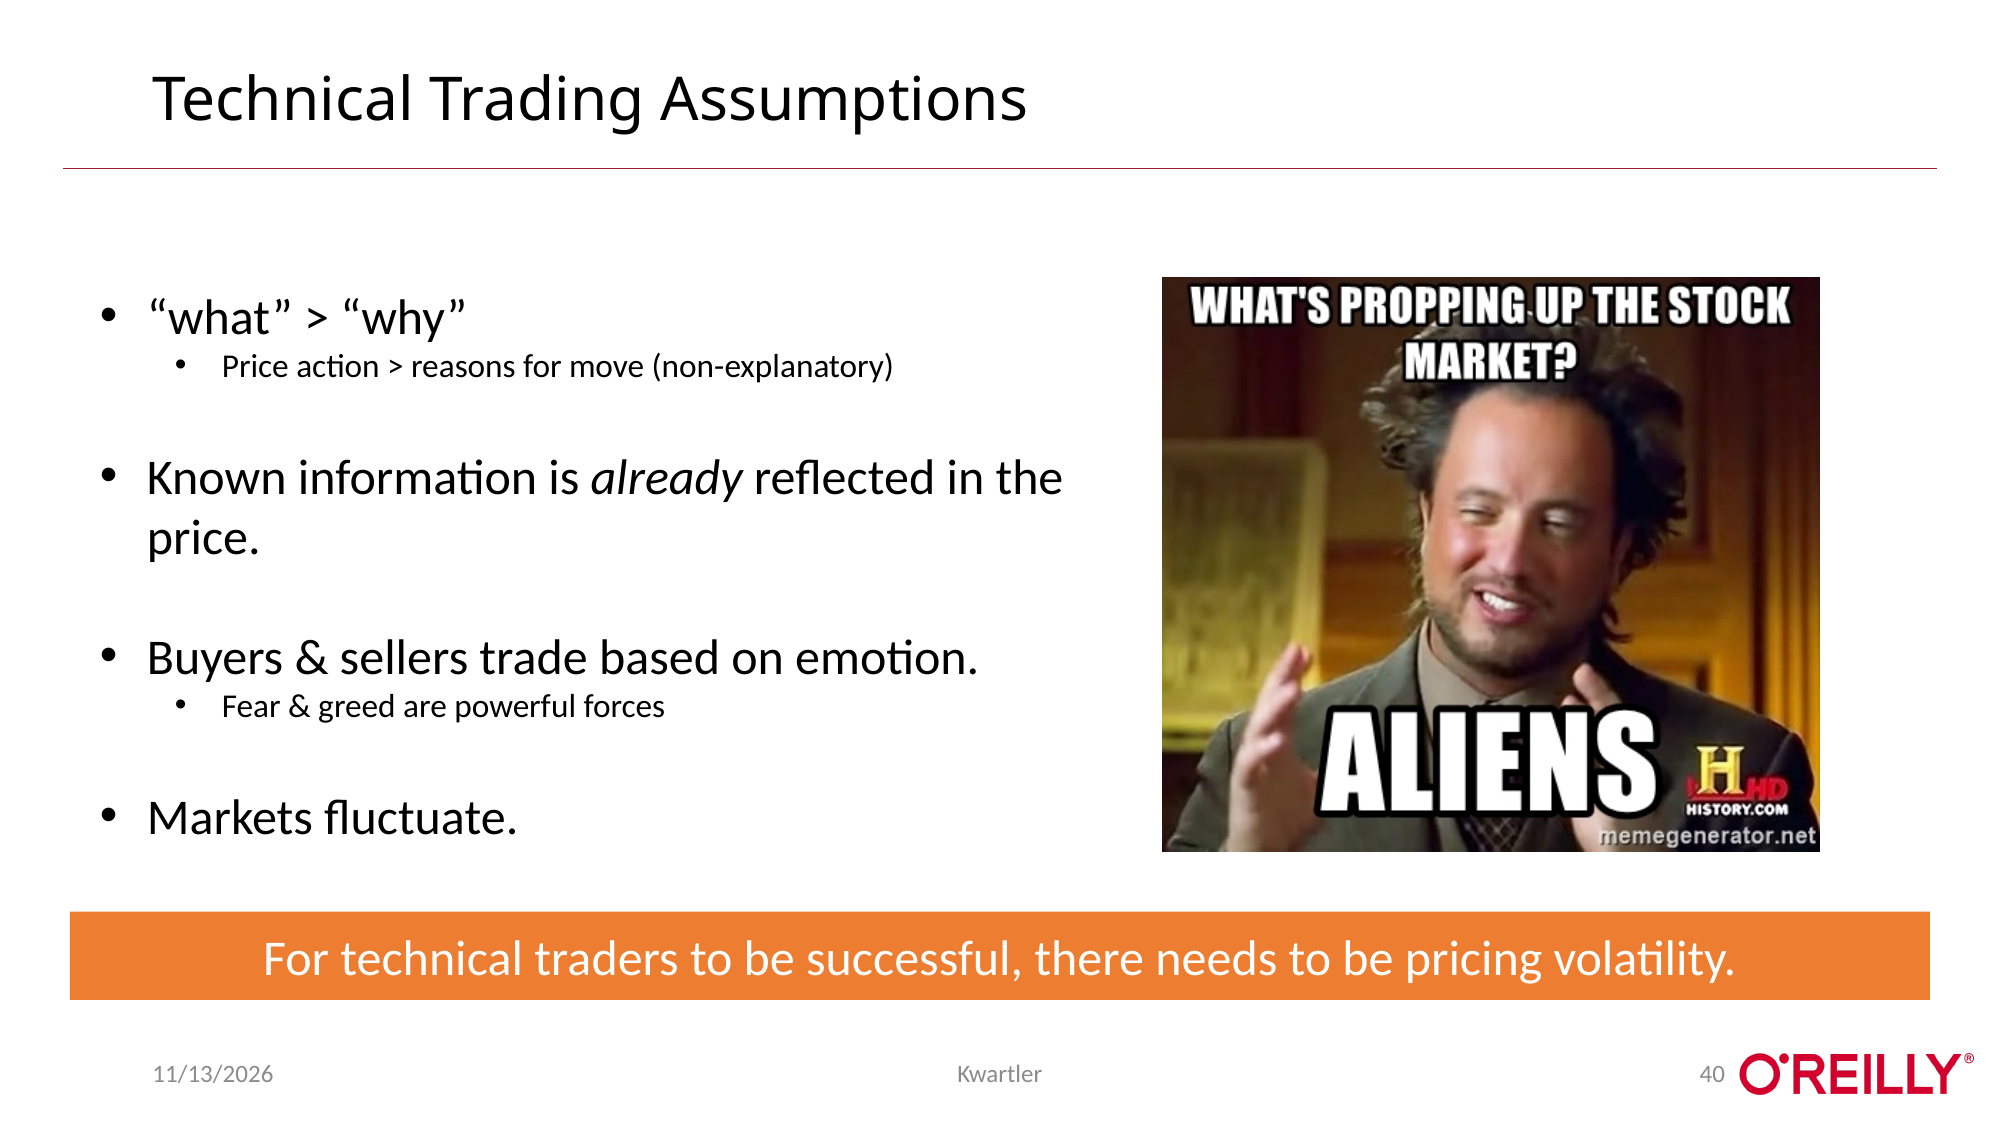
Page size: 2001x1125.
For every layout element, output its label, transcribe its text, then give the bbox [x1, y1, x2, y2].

title Technical Trading Assumptions [137, 59, 1863, 142]
picture [1162, 277, 1820, 852]
text_box “what” > “why” Price action > reasons for move (non-explanatory) Known information is already reflected in the price. Buyers & sellers trade based on emotion. Fear & greed are powerful forces Markets fluctuate. [85, 277, 1090, 852]
footer Kwartler [662, 1042, 1338, 1103]
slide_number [137, 1042, 588, 1103]
text_box 40 [1412, 1042, 1741, 1103]
text_box For technical traders to be successful, there needs to be pricing volatility. [69, 911, 1931, 1001]
picture [1741, 1050, 1975, 1096]
